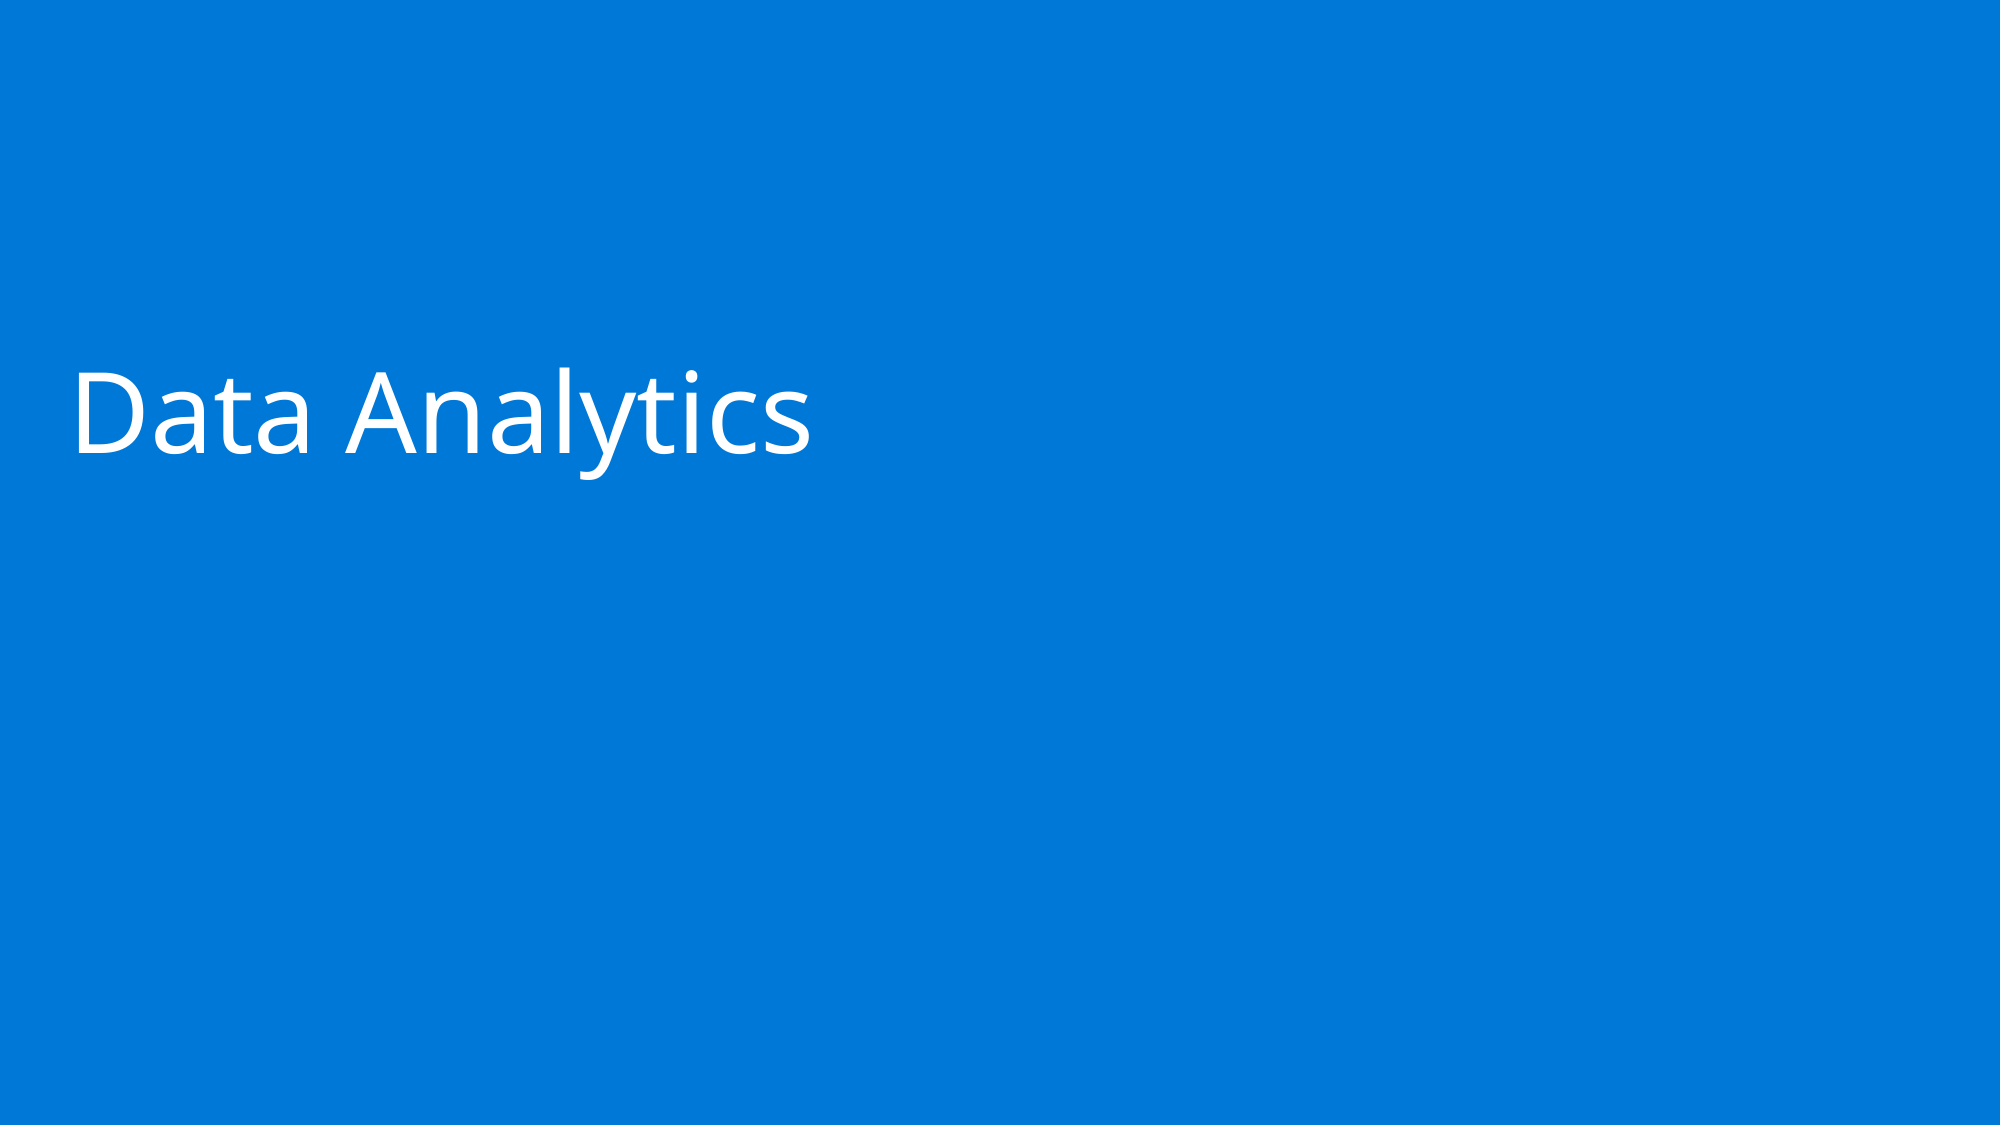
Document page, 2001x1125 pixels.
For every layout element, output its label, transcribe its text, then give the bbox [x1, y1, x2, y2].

title Data Analytics [44, 341, 1956, 495]
